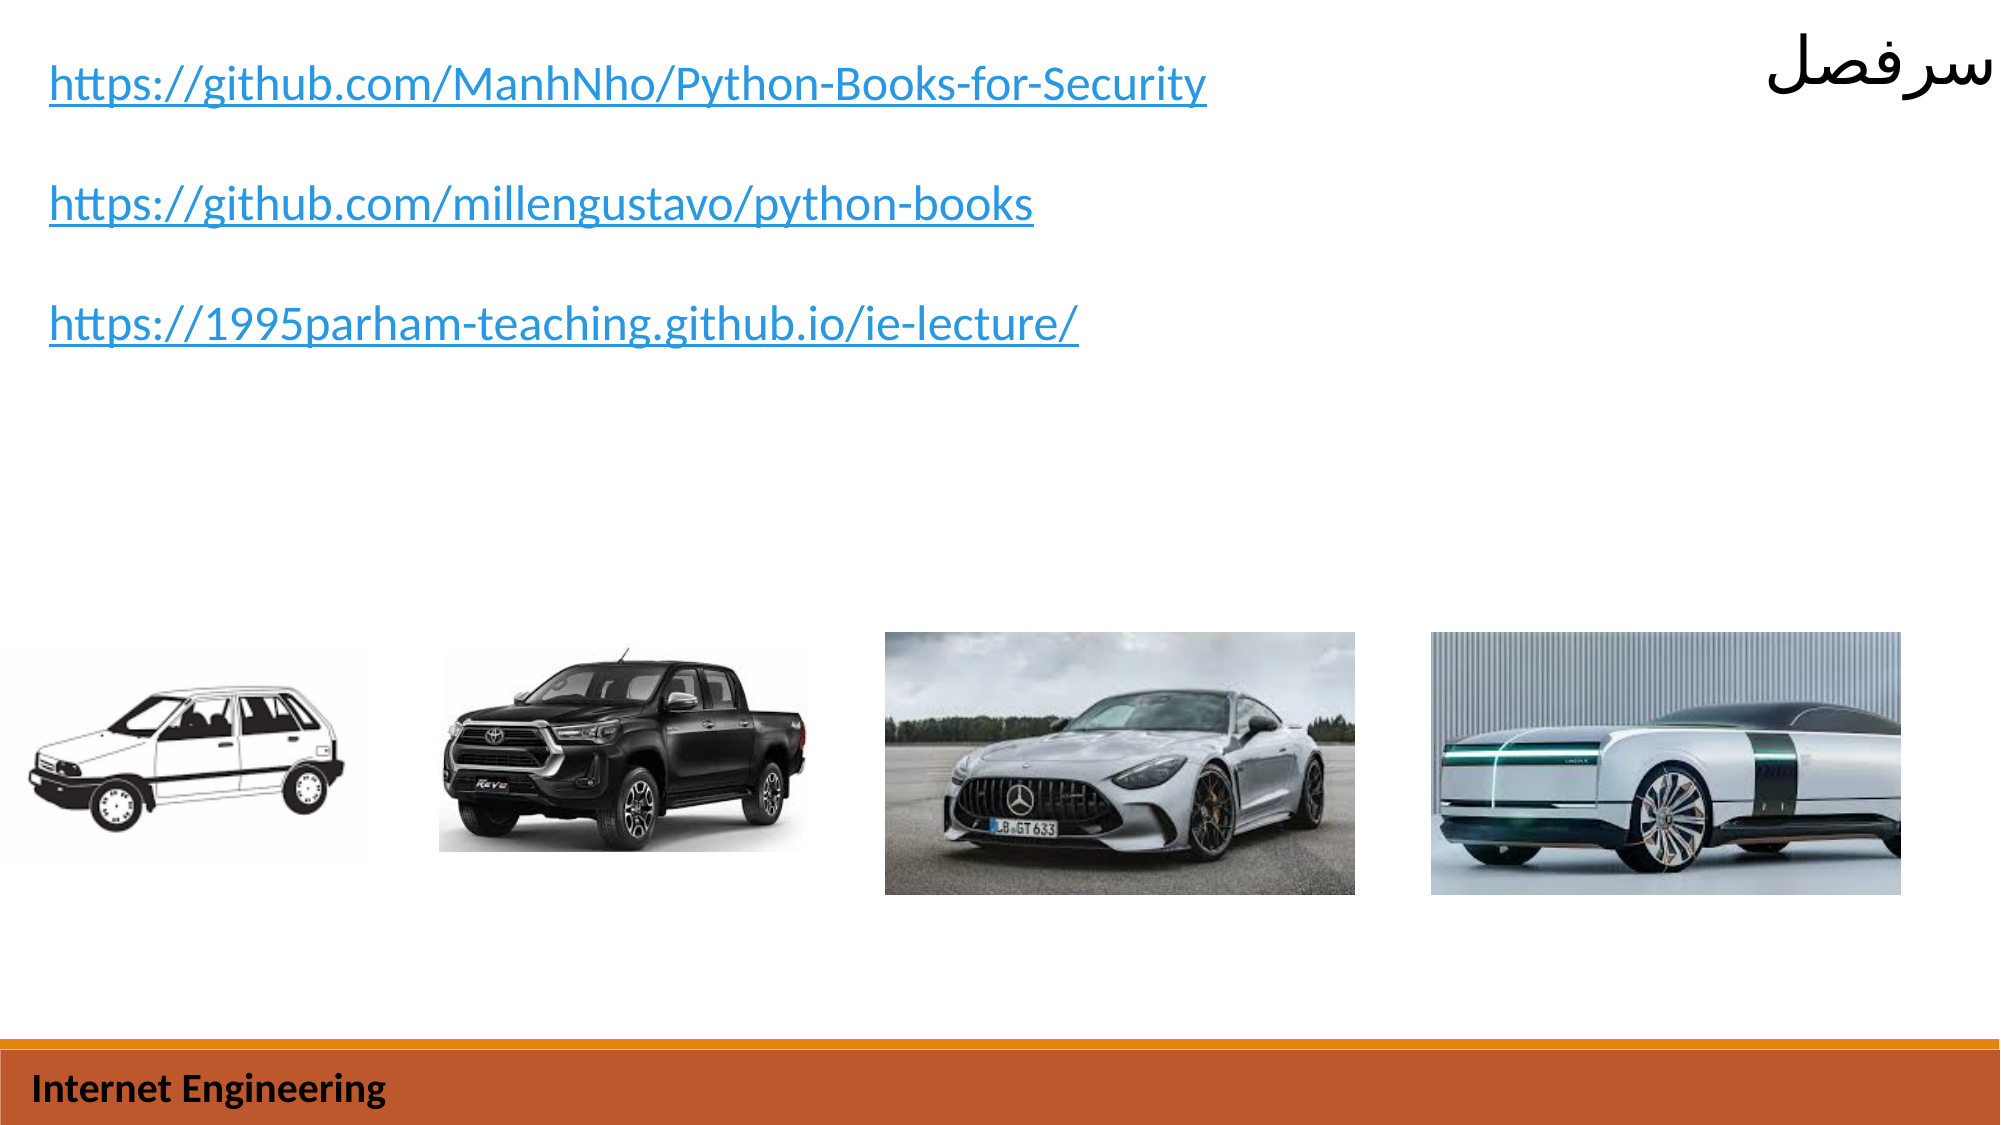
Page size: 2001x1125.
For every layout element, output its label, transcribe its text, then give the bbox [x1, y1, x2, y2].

text_box سرفصل [1749, 10, 2000, 106]
picture [438, 642, 810, 853]
picture [885, 631, 1356, 896]
text_box Internet Engineering [16, 1053, 402, 1119]
picture [1431, 631, 1902, 896]
picture [0, 642, 370, 865]
text_box https://github.com/ManhNho/Python-Books-for-Security https://github.com/millengustavo/python-books https://1995parham-teaching.github.io/ie-lecture/ [33, 43, 1313, 478]
